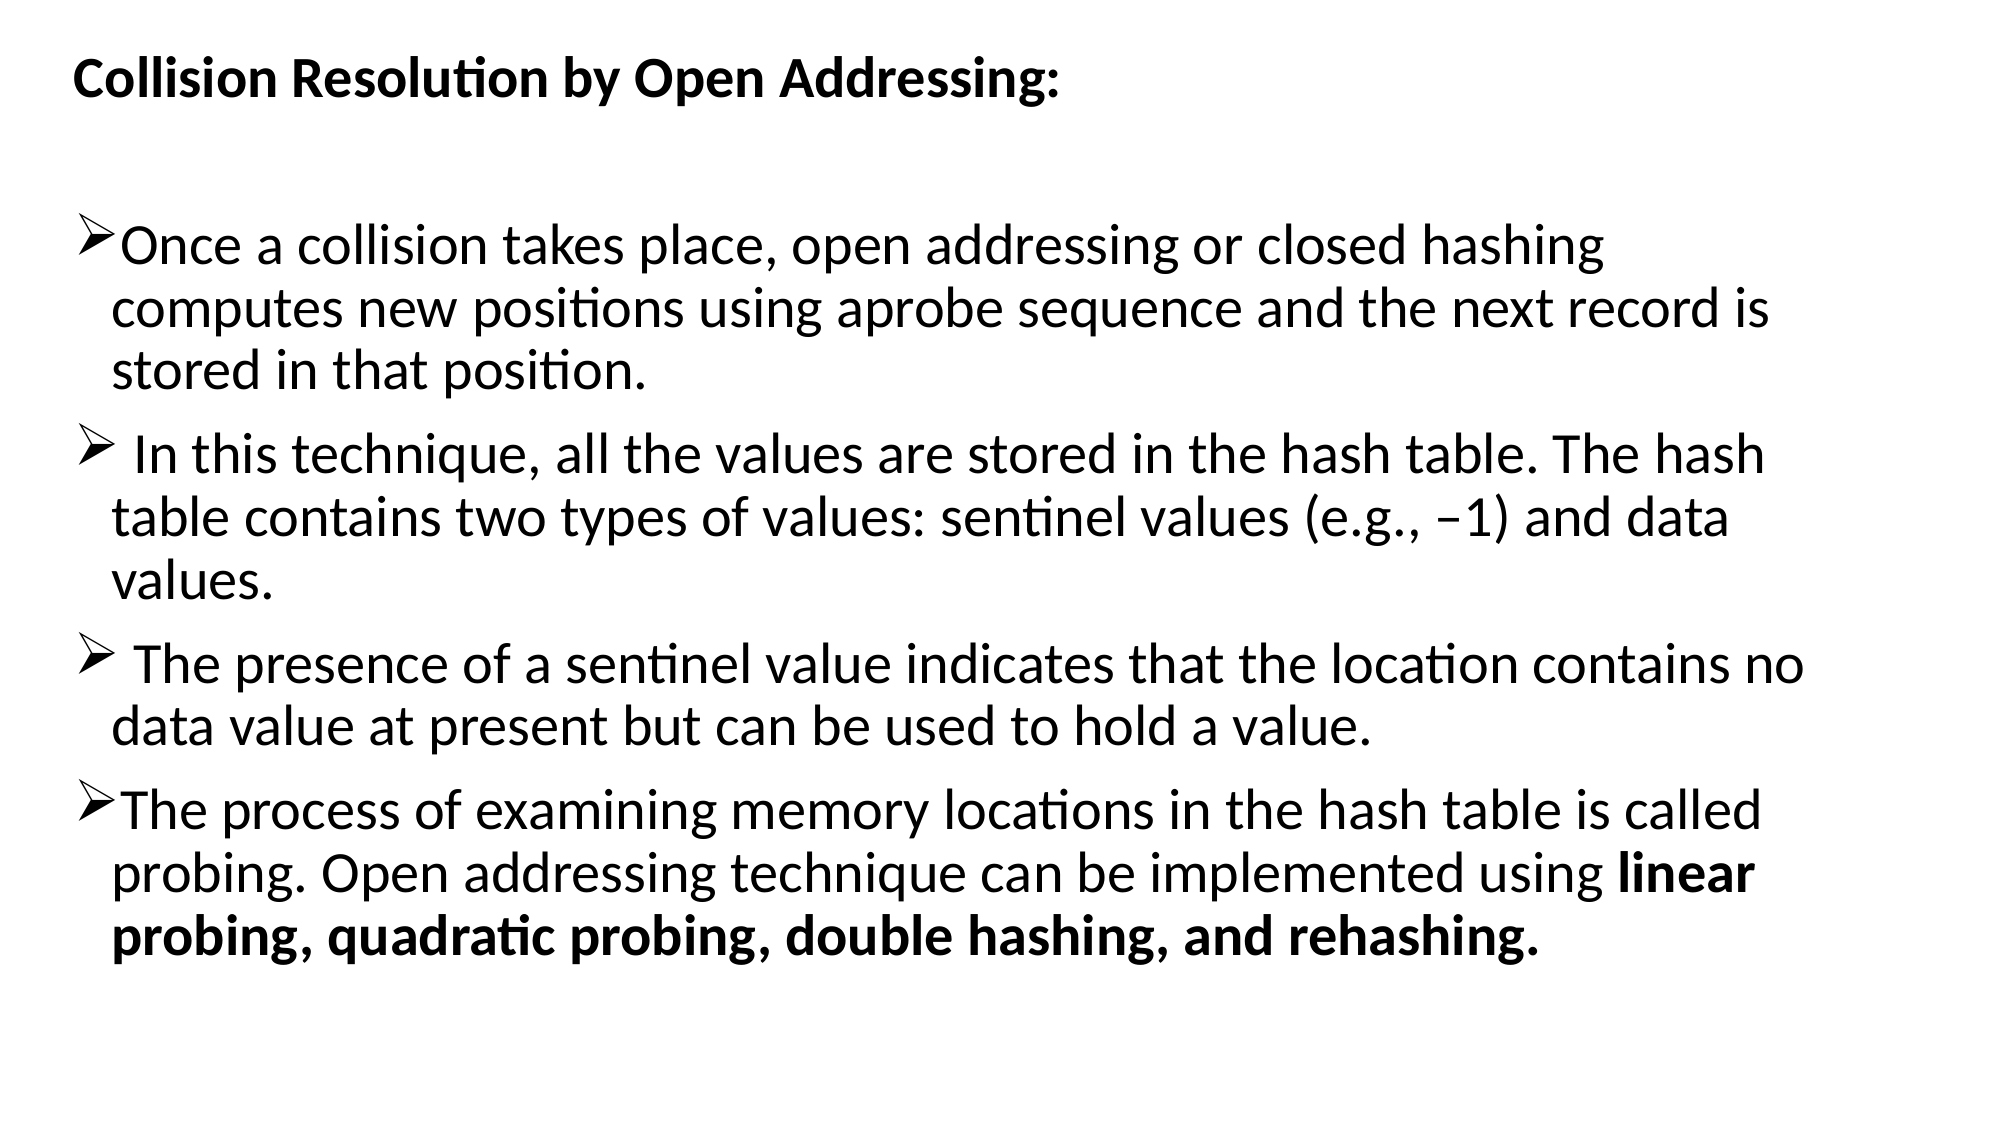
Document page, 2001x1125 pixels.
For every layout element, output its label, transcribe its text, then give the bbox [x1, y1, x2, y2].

list Collision Resolution by Open Addressing: Once a collision takes place, open addressing or closed hashing computes new positions using aprobe sequence and the next record is stored in that position. In this technique, all the values are stored in the hash table. The hash table contains two types of values: sentinel values (e.g., –1) and data values. The presence of a sentinel value indicates that the location contains no data value at present but can be used to hold a value. The process of examining memory locations in the hash table is called probing. Open addressing technique can be implemented using linear probing, quadratic probing, double hashing, and rehashing. [58, 39, 1863, 1014]
